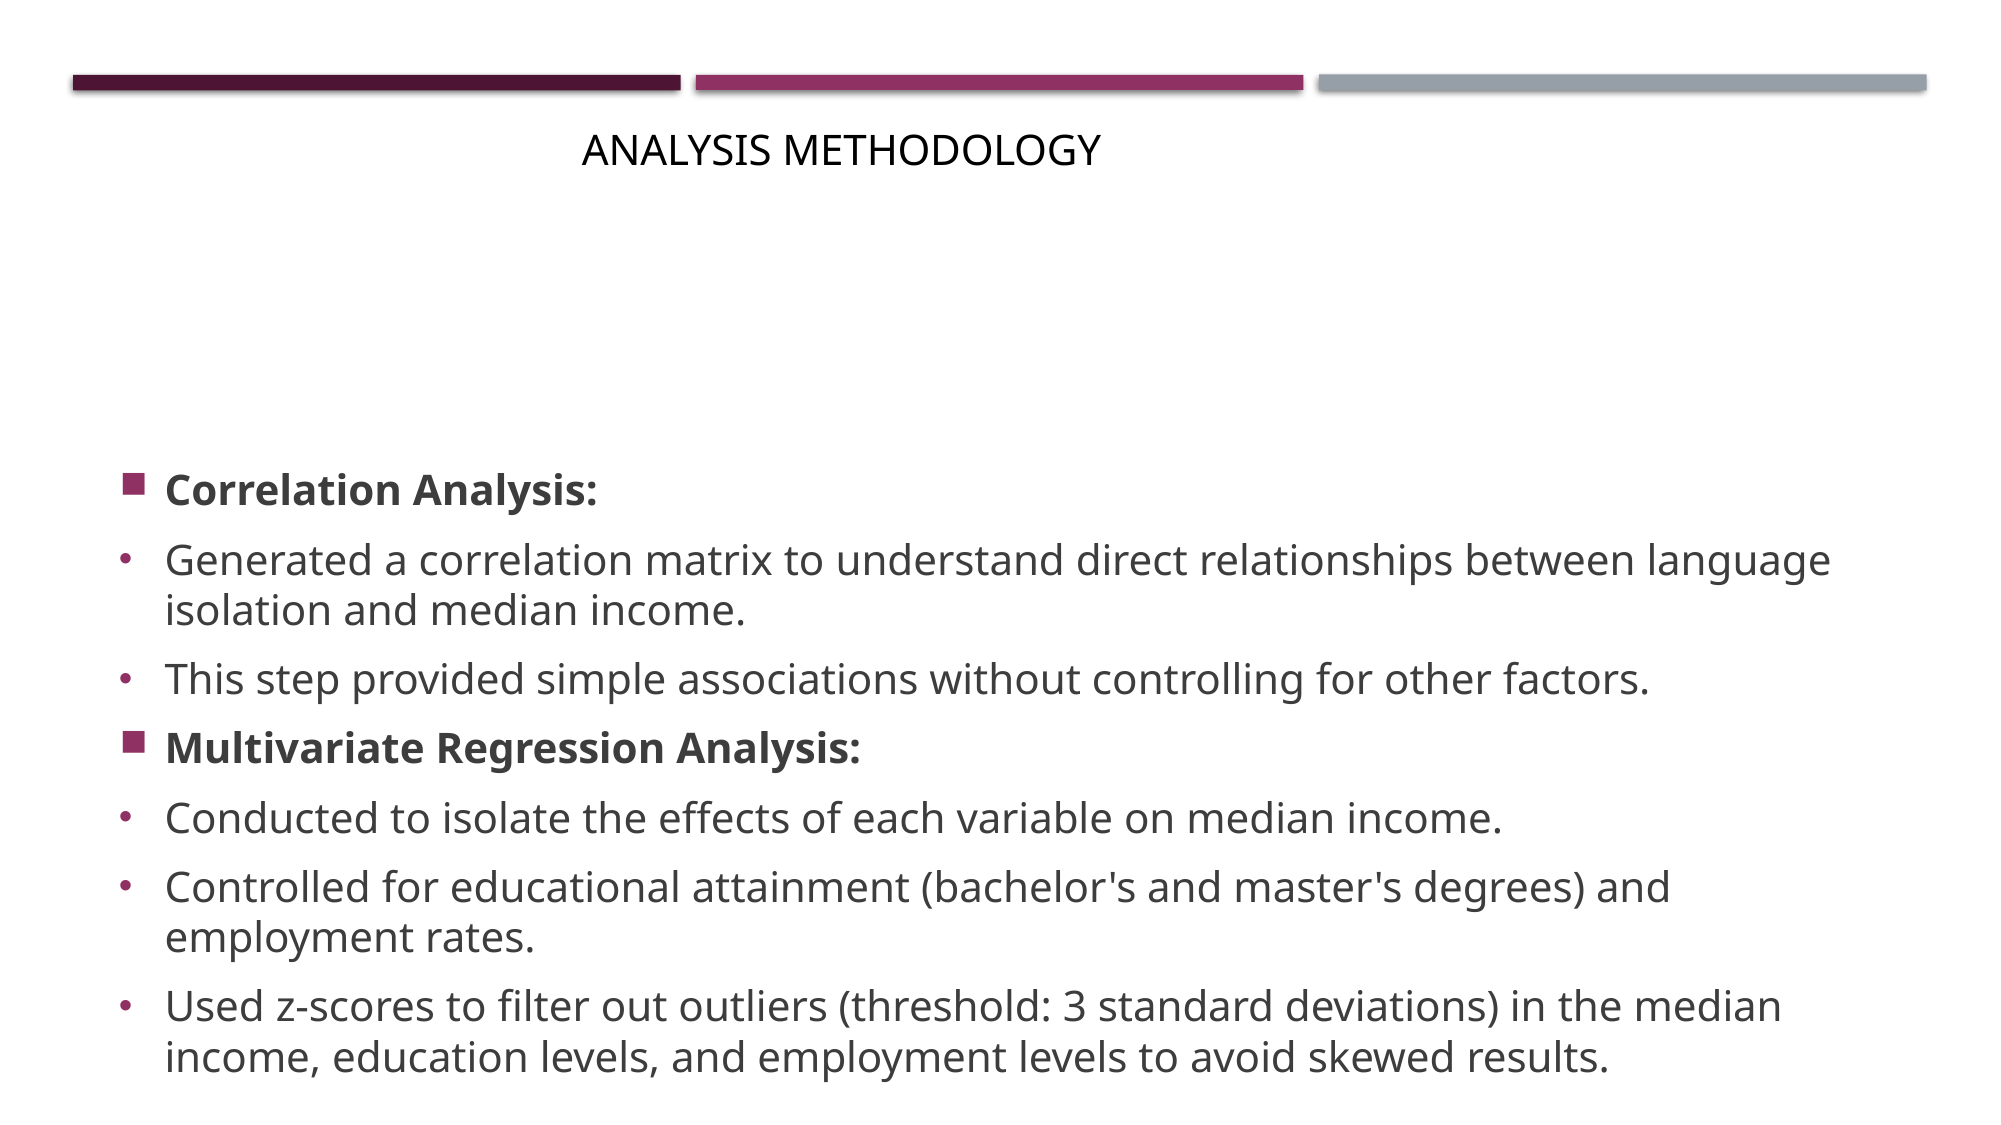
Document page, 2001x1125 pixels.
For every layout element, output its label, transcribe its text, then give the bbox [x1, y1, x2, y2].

list Correlation Analysis: Generated a correlation matrix to understand direct relationships between language isolation and median income. This step provided simple associations without controlling for other factors. Multivariate Regression Analysis: Conducted to isolate the effects of each variable on median income. Controlled for educational attainment (bachelor's and master's degrees) and employment rates. Used z-scores to filter out outliers (threshold: 3 standard deviations) in the median income, education levels, and employment levels to avoid skewed results. [104, 456, 1938, 1093]
title Analysis Methodology [566, 115, 1905, 182]
